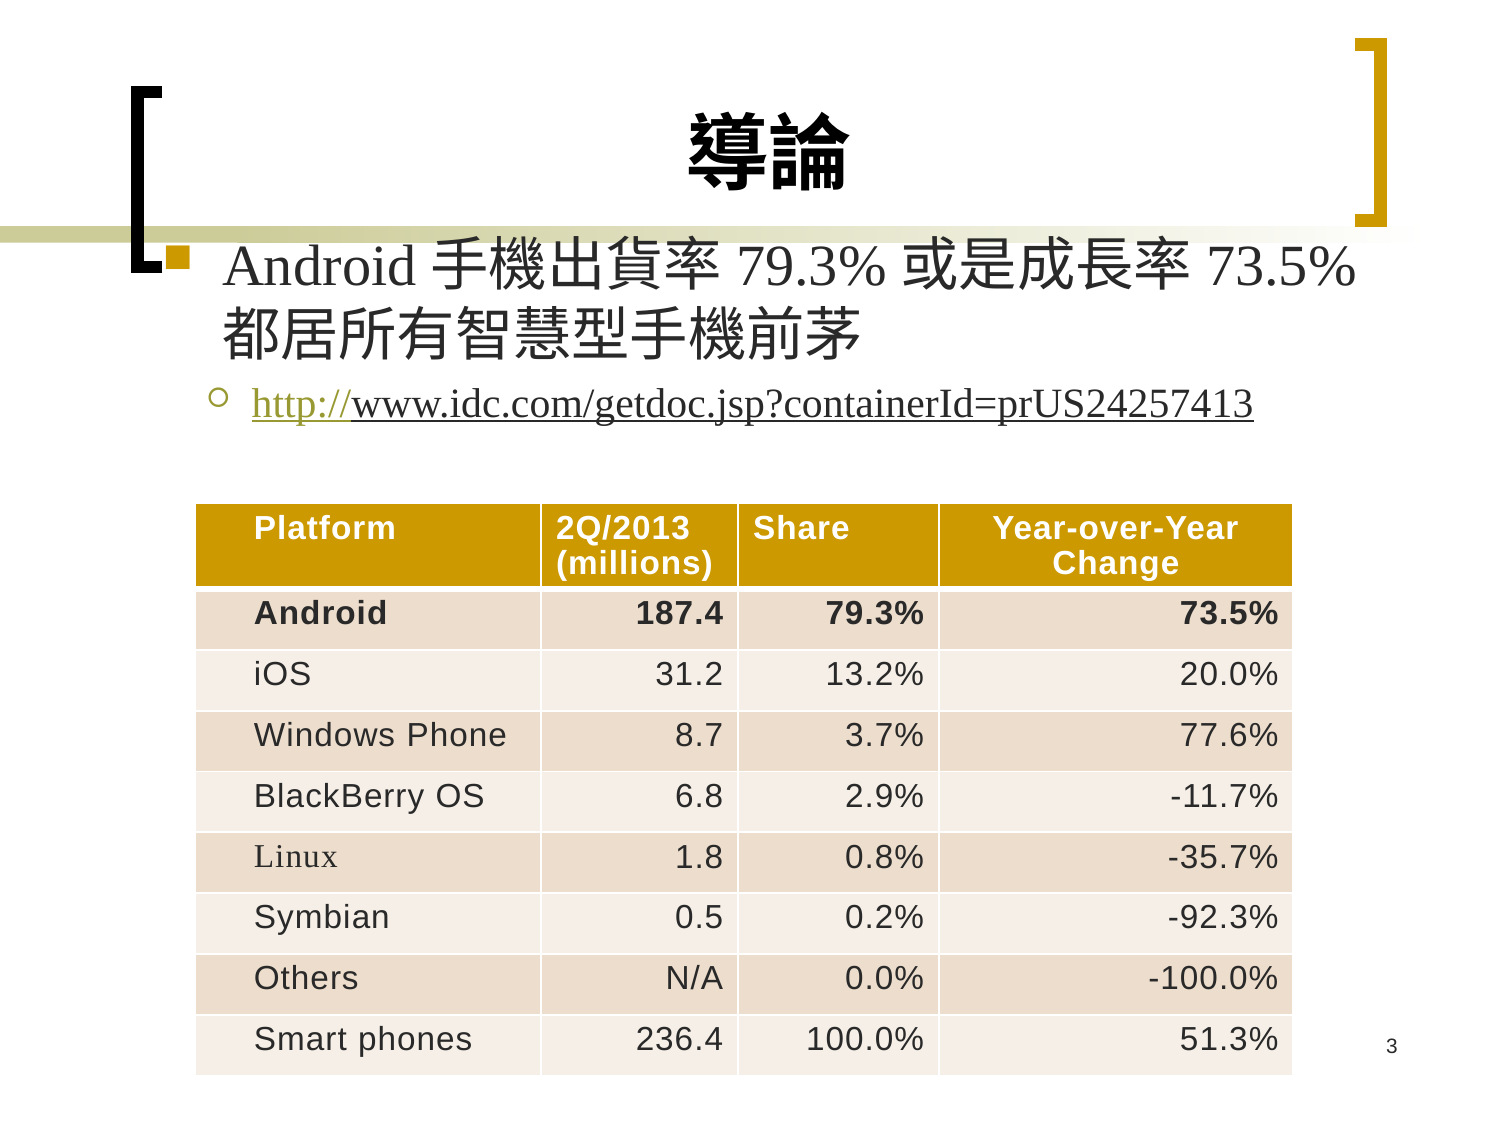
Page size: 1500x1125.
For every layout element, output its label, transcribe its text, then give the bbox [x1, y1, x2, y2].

table_cell 0.8% [739, 833, 938, 892]
table_cell Android [196, 592, 540, 649]
table_header Year-over-Year Change [940, 504, 1292, 586]
table_cell -35.7% [940, 833, 1292, 892]
table_cell 1.8 [542, 833, 737, 892]
list Android手機出貨率79.3%或是成長率73.5%都居所有智慧型手機前茅 http://www.idc.com/getdoc.jsp?containerId=prUS24257413 [147, 220, 1423, 457]
table_cell 73.5% [940, 592, 1292, 649]
table_cell -100.0% [940, 955, 1292, 1014]
table_cell 20.0% [940, 651, 1292, 710]
table_cell 0.2% [739, 894, 938, 953]
table_cell 3.7% [739, 712, 938, 771]
table_header 2Q/2013 (millions) [542, 504, 737, 586]
table_cell 31.2 [542, 651, 737, 710]
table_cell 77.6% [940, 712, 1292, 771]
slide_number 3 [1099, 1024, 1413, 1101]
table_cell -92.3% [940, 894, 1292, 953]
table_cell BlackBerry OS [196, 772, 540, 831]
table_cell 0.5 [542, 894, 737, 953]
table_header Share [739, 504, 938, 586]
table_cell 6.8 [542, 772, 737, 831]
table_cell 187.4 [542, 592, 737, 649]
table_cell Others [196, 955, 540, 1014]
table_cell 79.3% [739, 592, 938, 649]
table_cell Linux [196, 833, 540, 892]
table_cell Symbian [196, 894, 540, 953]
table_cell Windows Phone [196, 712, 540, 771]
table_cell 51.3% [940, 1016, 1292, 1075]
table_cell 236.4 [542, 1016, 737, 1075]
table_cell iOS [196, 651, 540, 710]
table_cell Smart phones [196, 1016, 540, 1075]
table_cell 0.0% [739, 955, 938, 1014]
title 導論 [152, 15, 1328, 208]
table_cell 8.7 [542, 712, 737, 771]
table_cell 13.2% [739, 651, 938, 710]
table_cell N/A [542, 955, 737, 1014]
table_header Platform [196, 504, 540, 586]
table_cell -11.7% [940, 772, 1292, 831]
table_cell 2.9% [739, 772, 938, 831]
table_cell 100.0% [739, 1016, 938, 1075]
